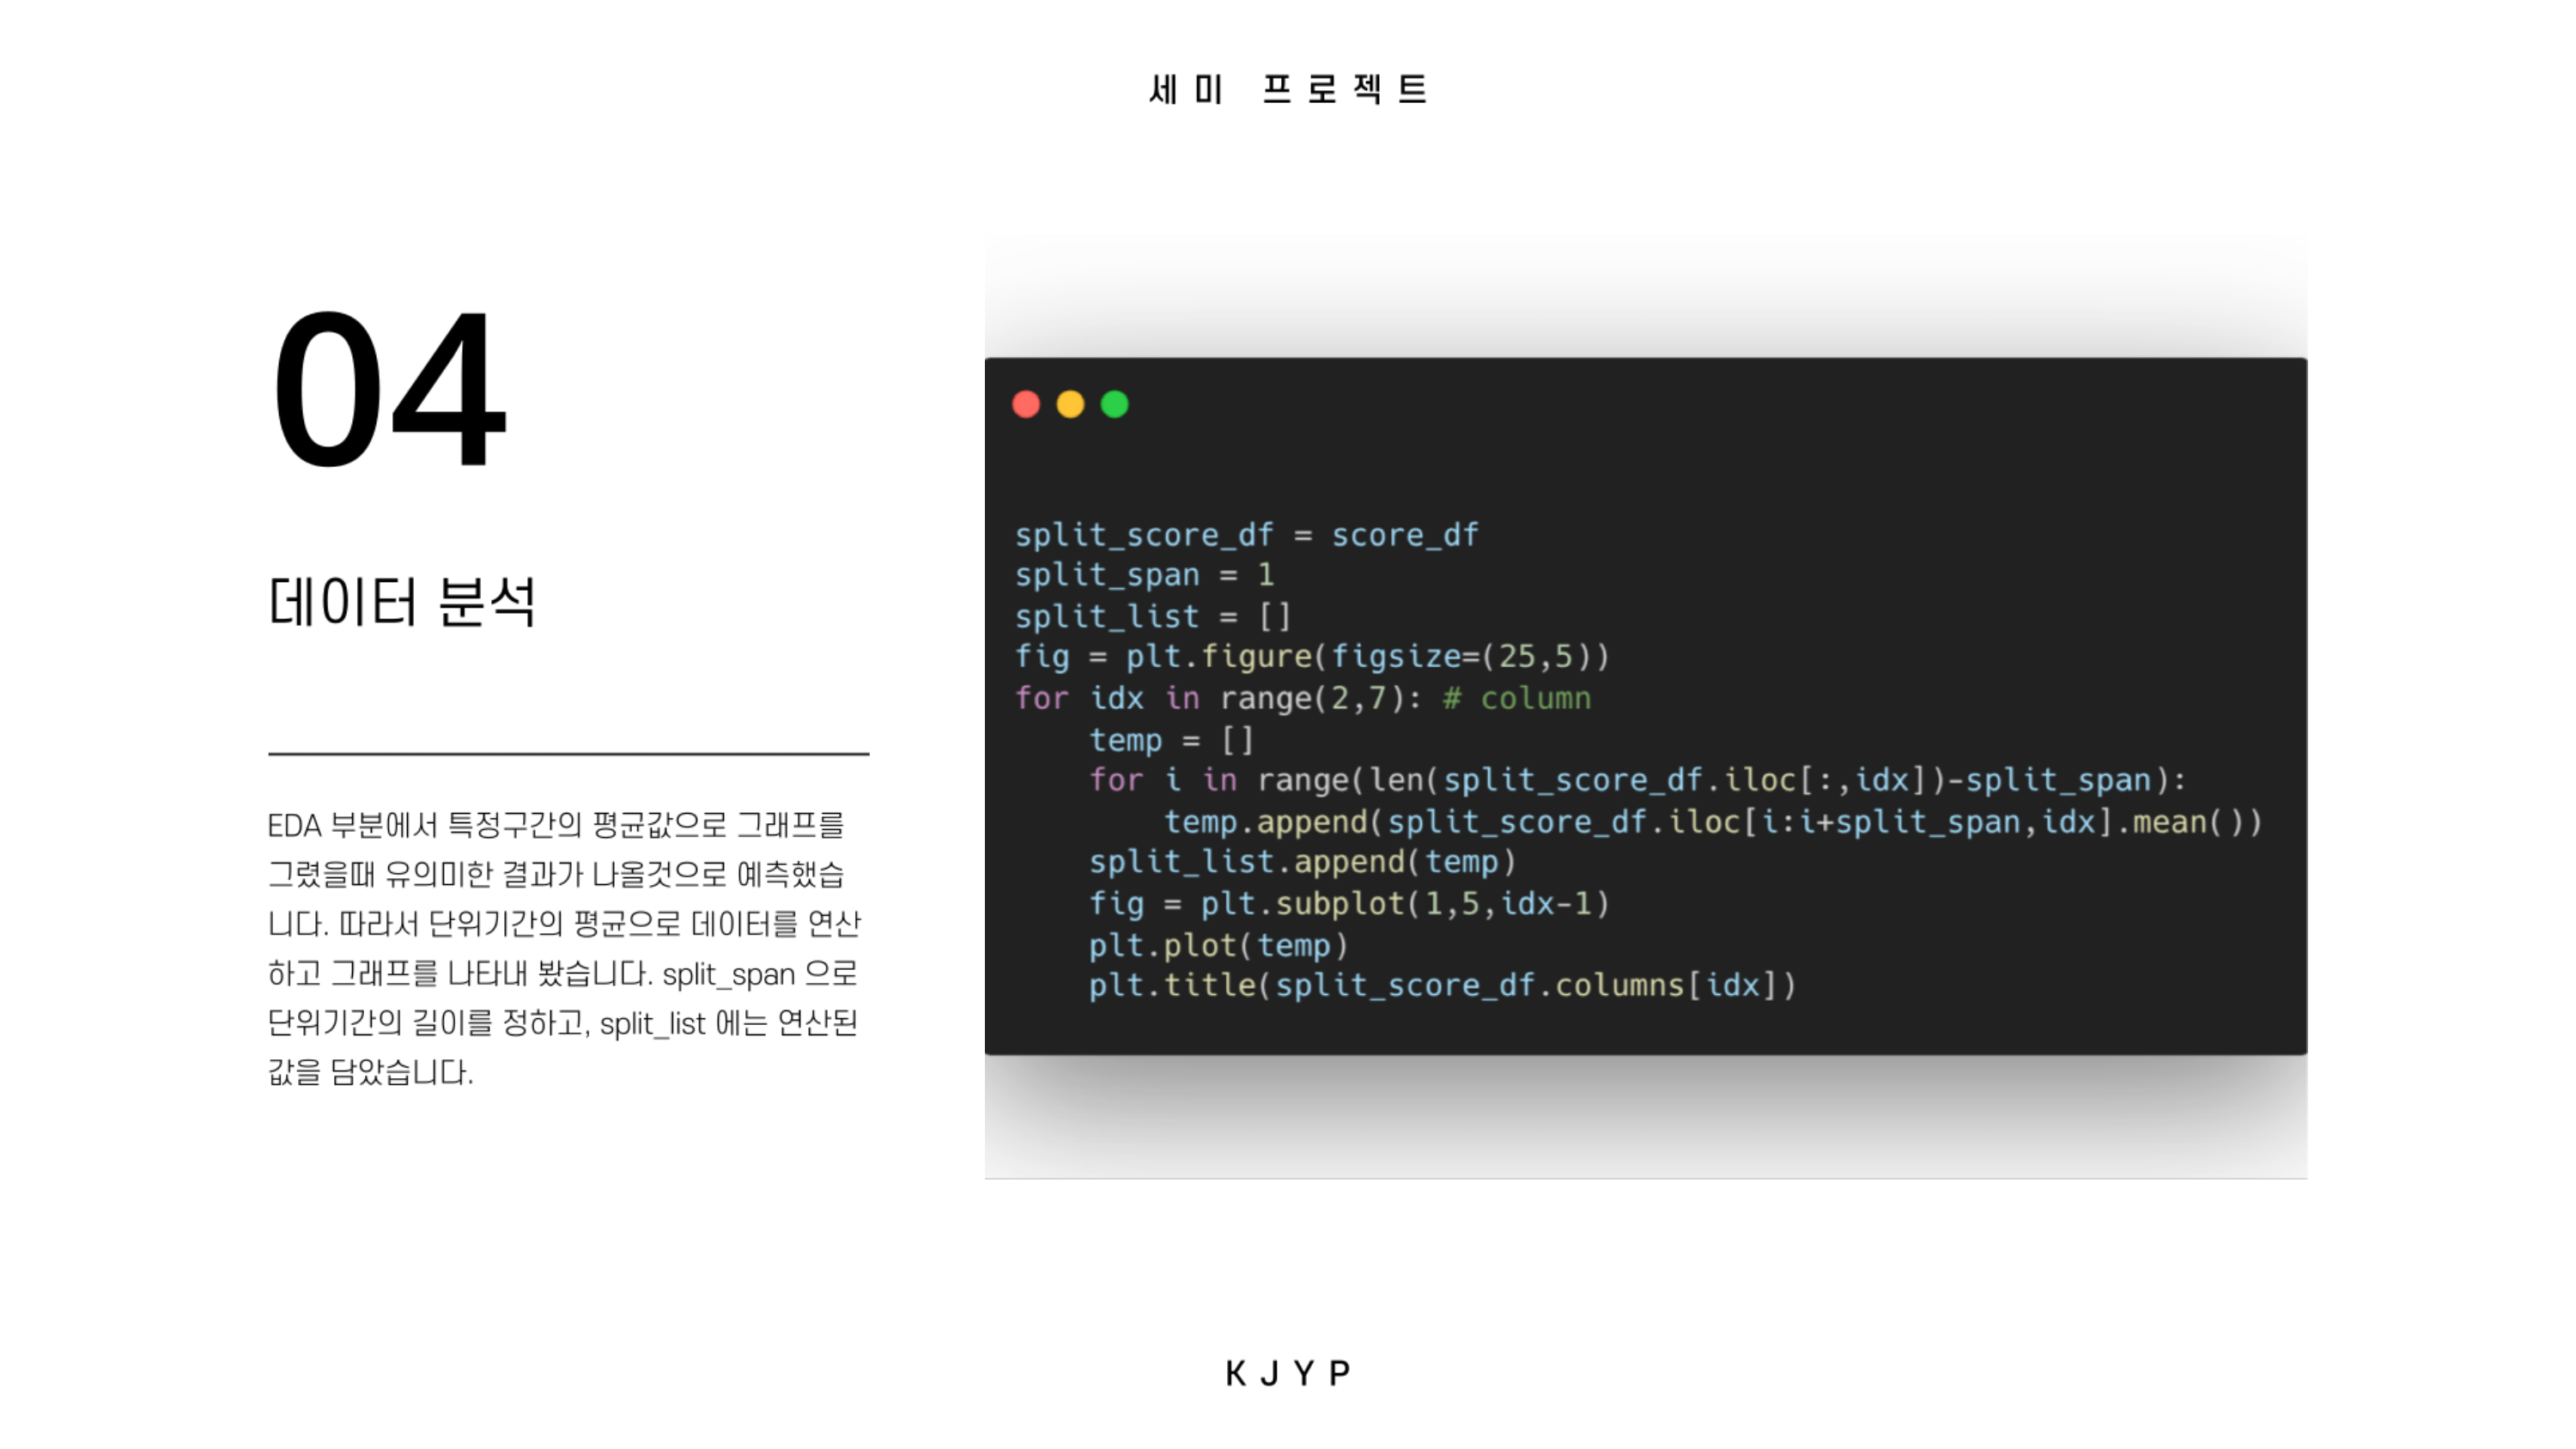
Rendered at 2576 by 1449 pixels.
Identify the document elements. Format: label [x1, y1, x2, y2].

picture [264, 800, 877, 1099]
picture [985, 233, 2308, 1181]
picture [556, 1344, 1364, 1401]
picture [556, 61, 1440, 119]
picture [236, 202, 602, 652]
picture [268, 749, 870, 759]
